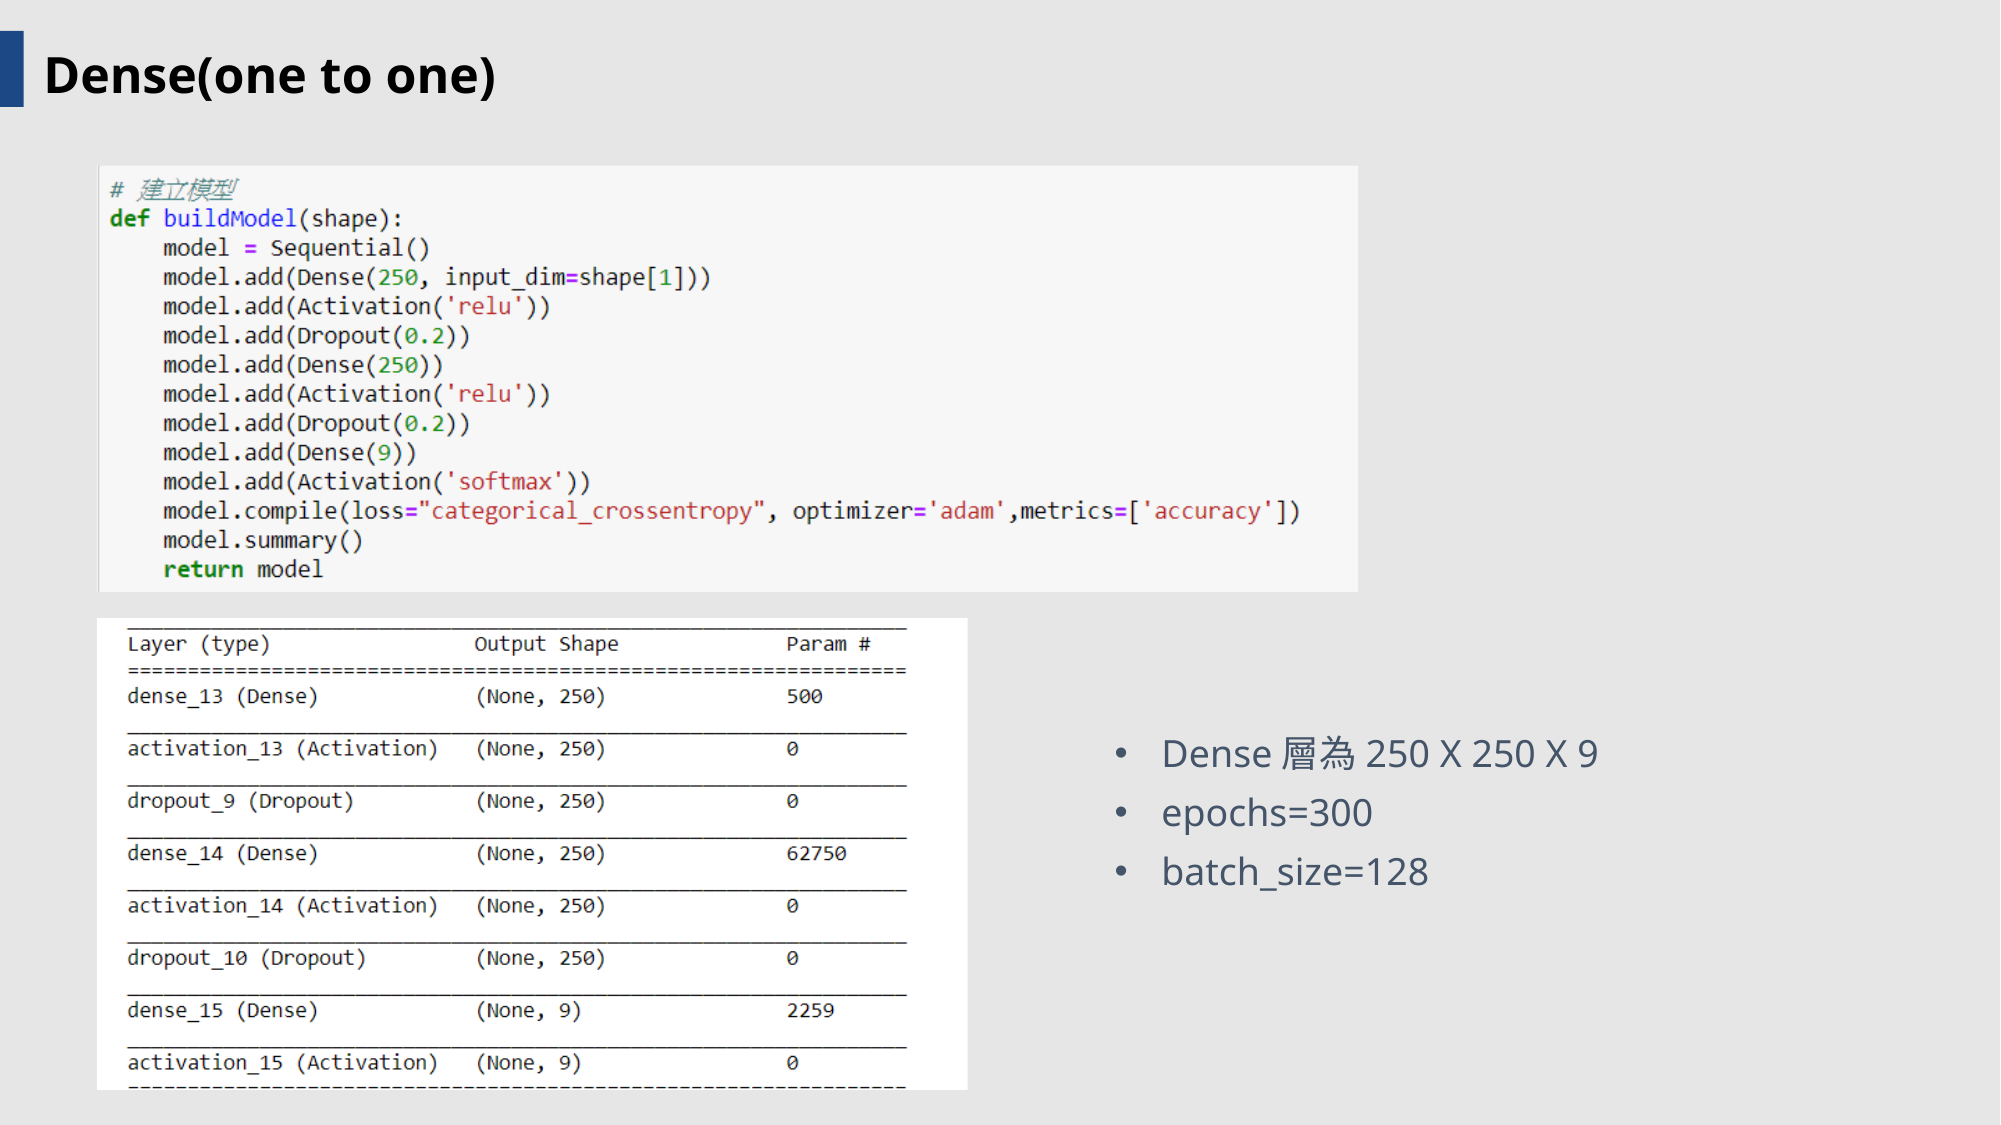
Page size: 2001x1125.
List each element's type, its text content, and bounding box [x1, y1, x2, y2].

picture [96, 617, 968, 1090]
text_box Dense(one to one) [28, 36, 564, 171]
text_box Dense層為250 X 250 X 9 epochs=300 batch_size=128 [1114, 720, 1805, 1096]
picture [96, 164, 1359, 592]
text_box [0, 30, 24, 107]
